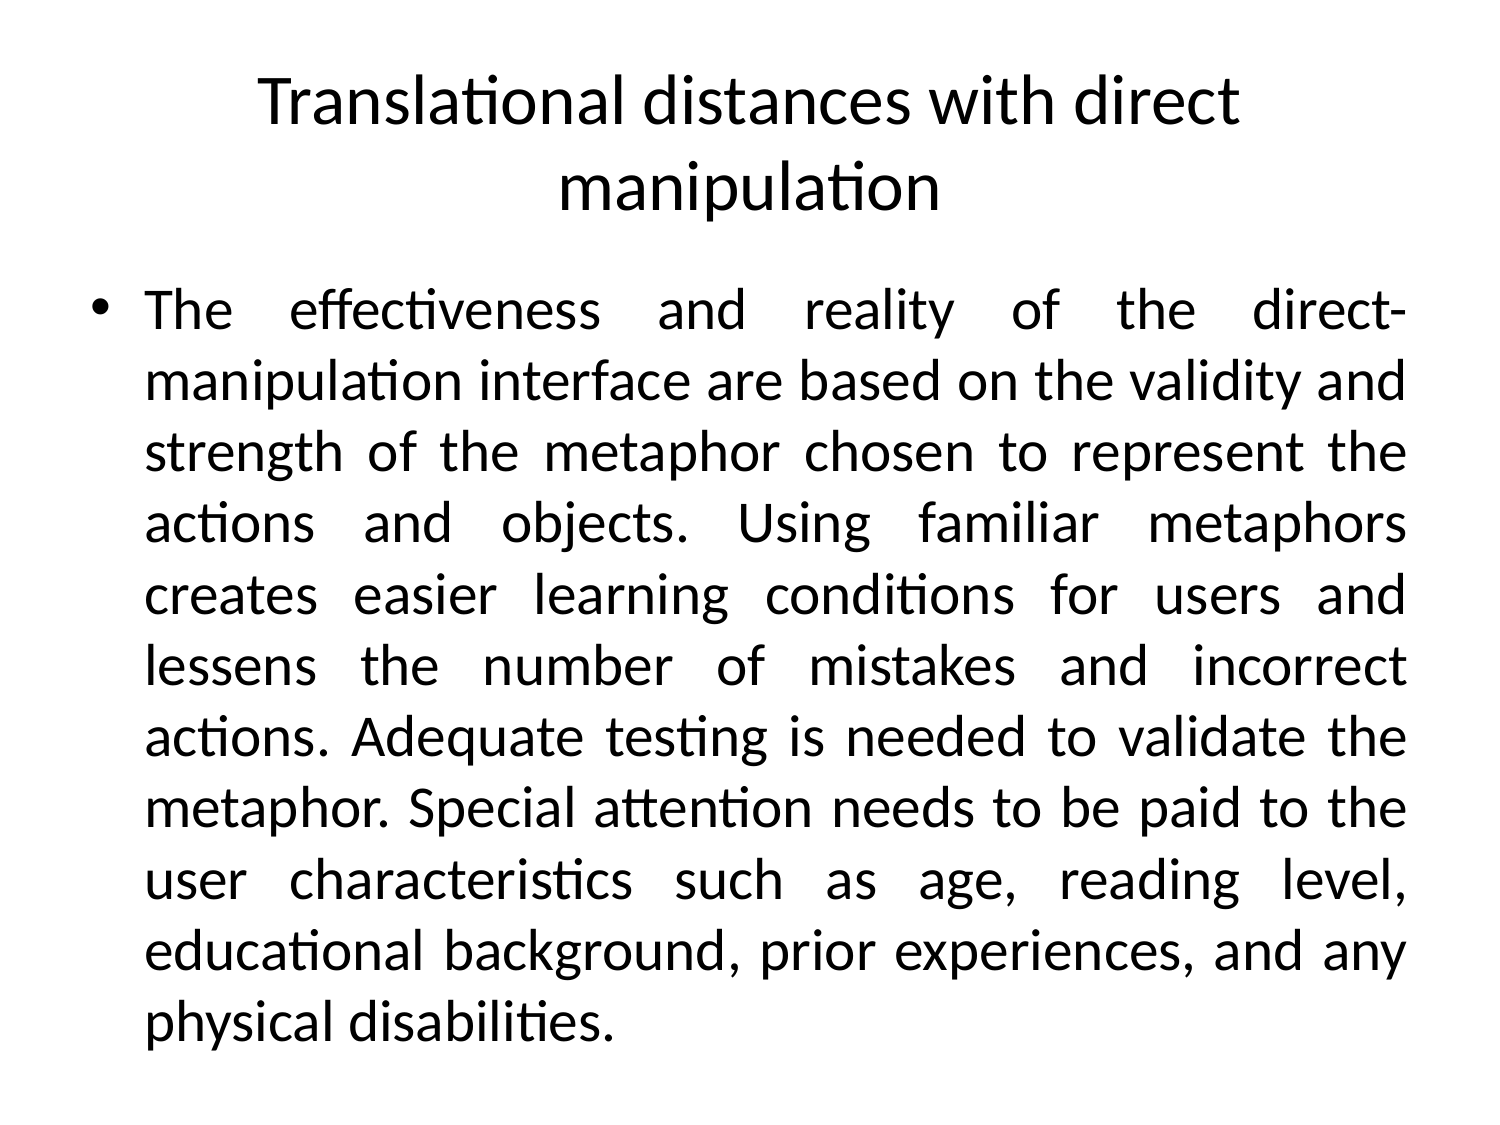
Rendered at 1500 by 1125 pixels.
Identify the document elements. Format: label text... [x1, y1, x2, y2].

title Translational distances with direct manipulation [75, 45, 1425, 233]
list The effectiveness and reality of the direct-manipulation interface are based on the validity and strength of the metaphor chosen to represent the actions and objects. Using familiar metaphors creates easier learning conditions for users and lessens the number of mistakes and incorrect actions. Adequate testing is needed to validate the metaphor. Special attention needs to be paid to the user characteristics such as age, reading level, educational background, prior experiences, and any physical disabilities. [75, 262, 1425, 1063]
